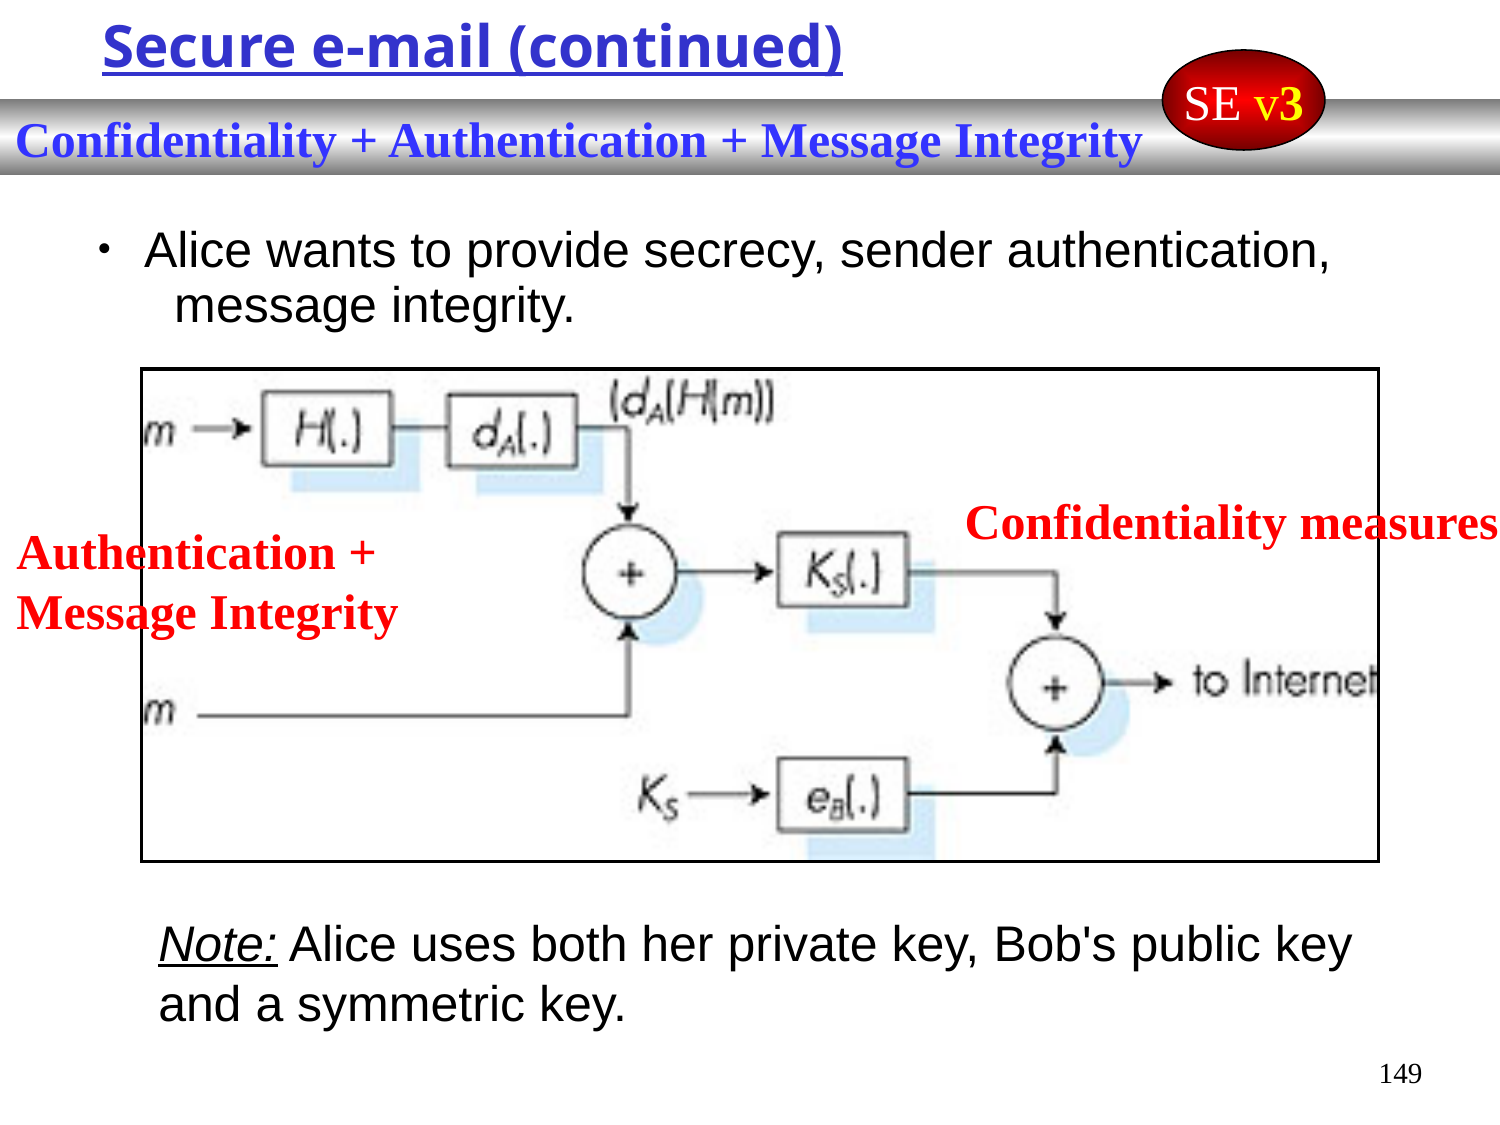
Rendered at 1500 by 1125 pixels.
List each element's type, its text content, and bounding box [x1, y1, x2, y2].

text_box Confidentiality measures [1383, 481, 1500, 557]
text_box SE v3 [1162, 49, 1325, 150]
text_box Confidentiality + Authentication + Message Integrity [0, 99, 1500, 175]
text_box Authentication + Message Integrity [1, 512, 137, 648]
text_box Note: Alice uses both her private key, Bob's public key and a symmetric key. [143, 903, 1389, 1039]
title Secure e-mail (continued) [87, 0, 1363, 88]
picture [142, 370, 1378, 861]
text_box Alice wants to provide secrecy, sender authentication, message integrity. [82, 215, 1362, 342]
